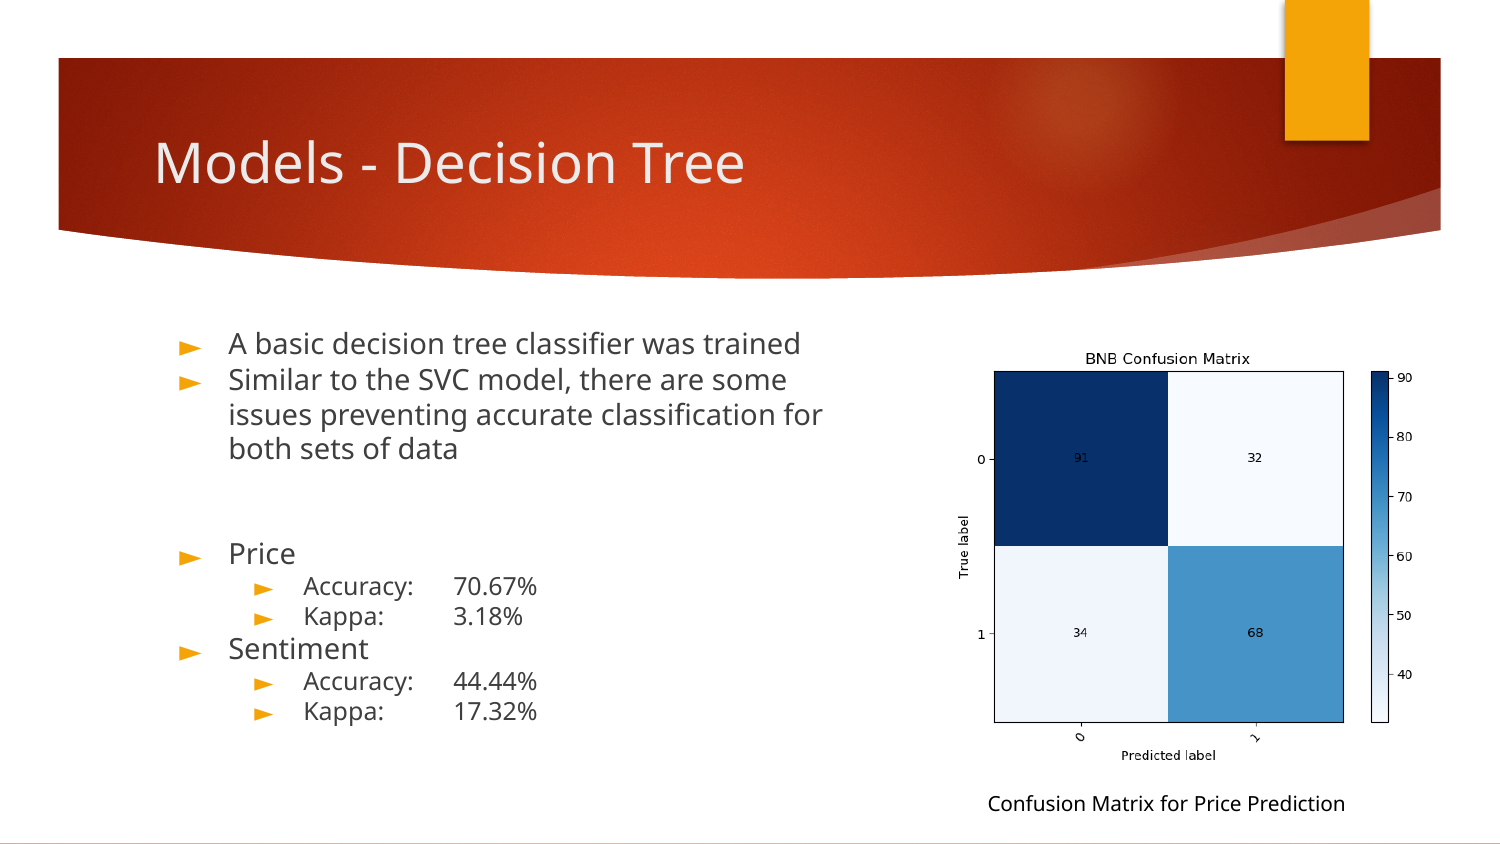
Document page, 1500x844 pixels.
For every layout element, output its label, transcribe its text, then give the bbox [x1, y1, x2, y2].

text_box Below Avg. [1142, 236, 1299, 265]
picture [885, 338, 1468, 776]
title Models - Decision Tree [142, 116, 1220, 207]
picture [59, 58, 1440, 278]
text_box Confusion Matrix for Price Prediction [866, 775, 1467, 822]
list A basic decision tree classifier was trained Similar to the SVC model, there are some issues preventing accurate classification for both sets of data Price Accuracy: 70.67% Kappa: 3.18% Sentiment Accuracy: 44.44% Kappa: 17.32% [142, 320, 869, 837]
